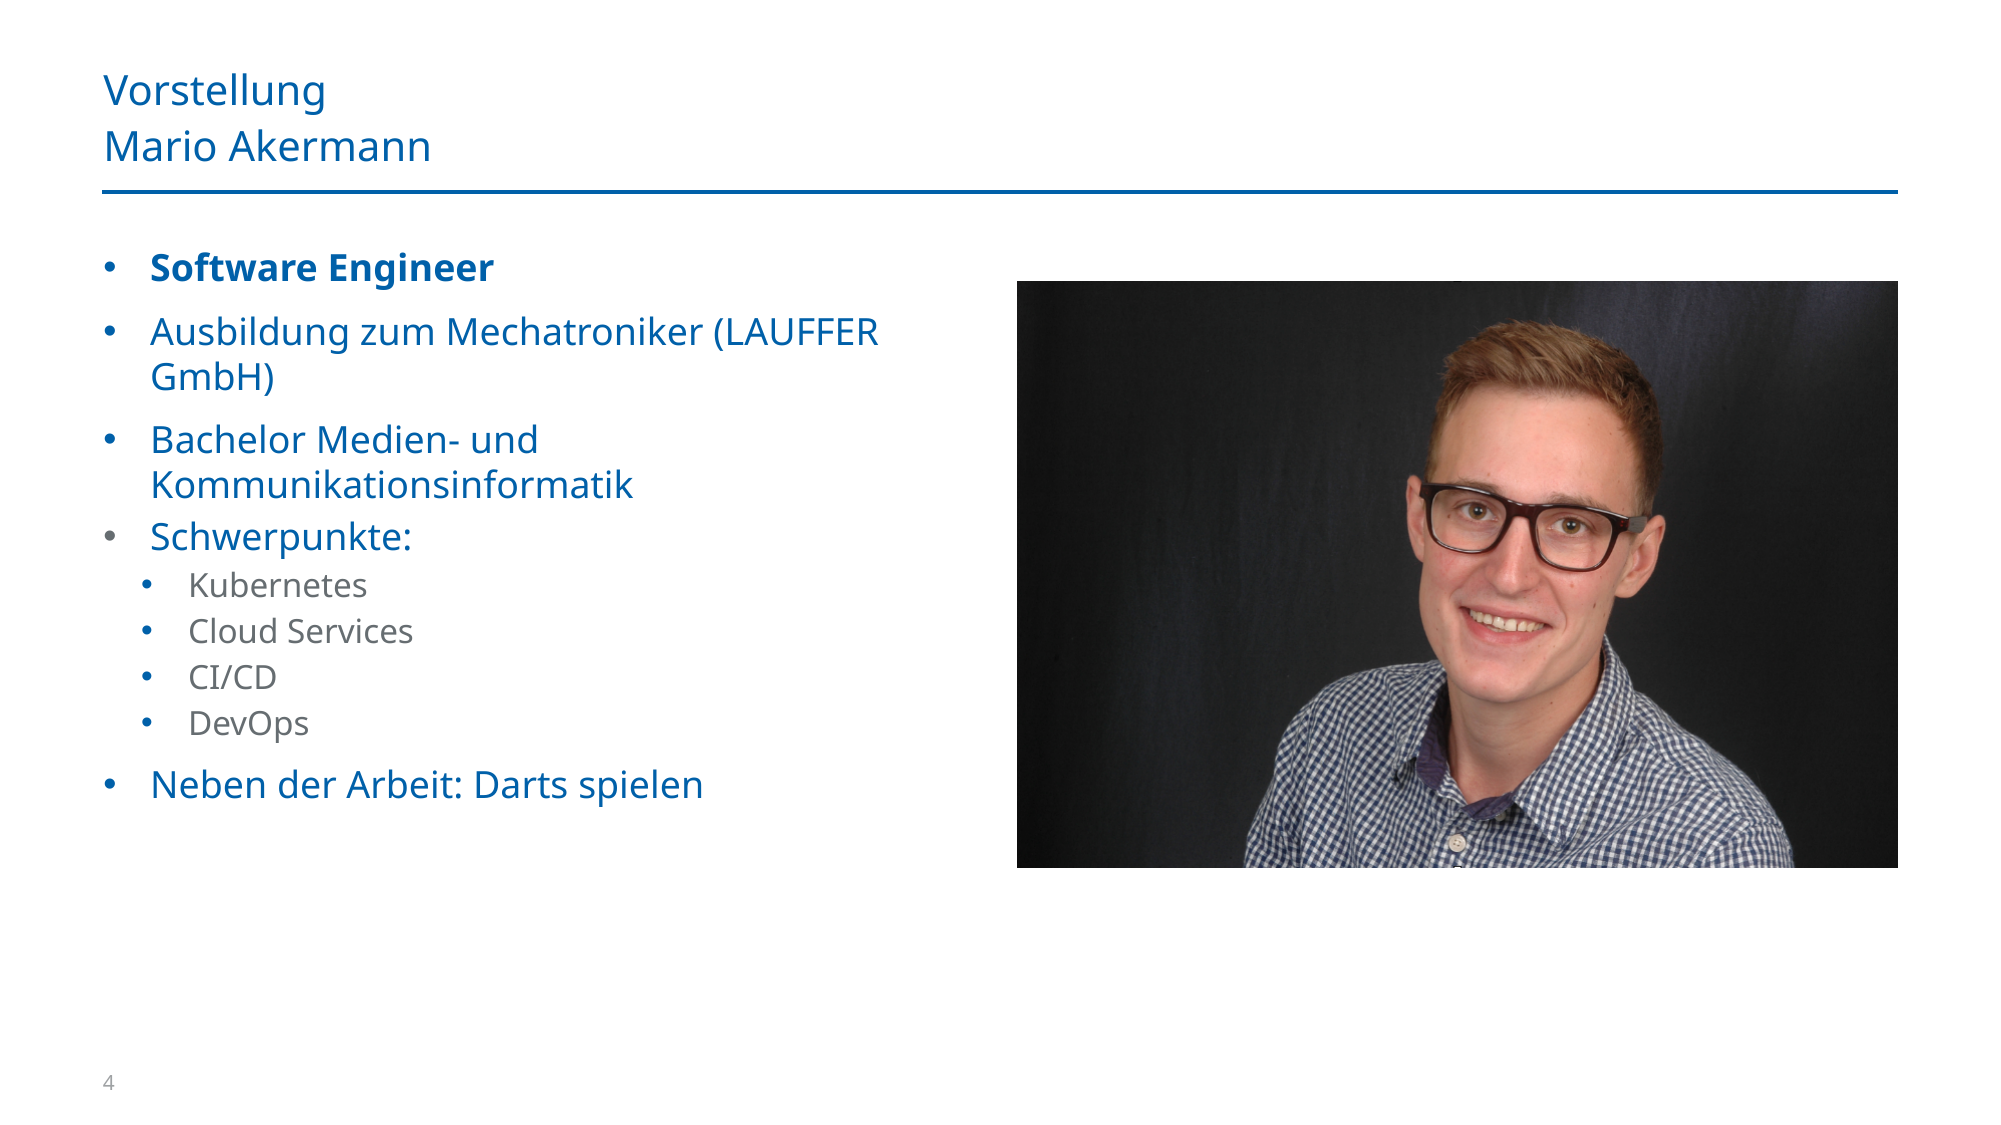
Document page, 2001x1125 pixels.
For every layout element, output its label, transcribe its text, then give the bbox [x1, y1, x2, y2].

slide_number 4 [102, 1065, 182, 1089]
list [1017, 281, 1898, 868]
list Mario Akermann [103, 116, 1898, 173]
title Vorstellung [103, 60, 1898, 116]
list Software Engineer Ausbildung zum Mechatroniker (LAUFFER GmbH) Bachelor Medien- und Kommunikationsinformatik Schwerpunkte: Kubernetes Cloud Services CI/CD DevOps Neben der Arbeit: Darts spielen [103, 243, 984, 905]
